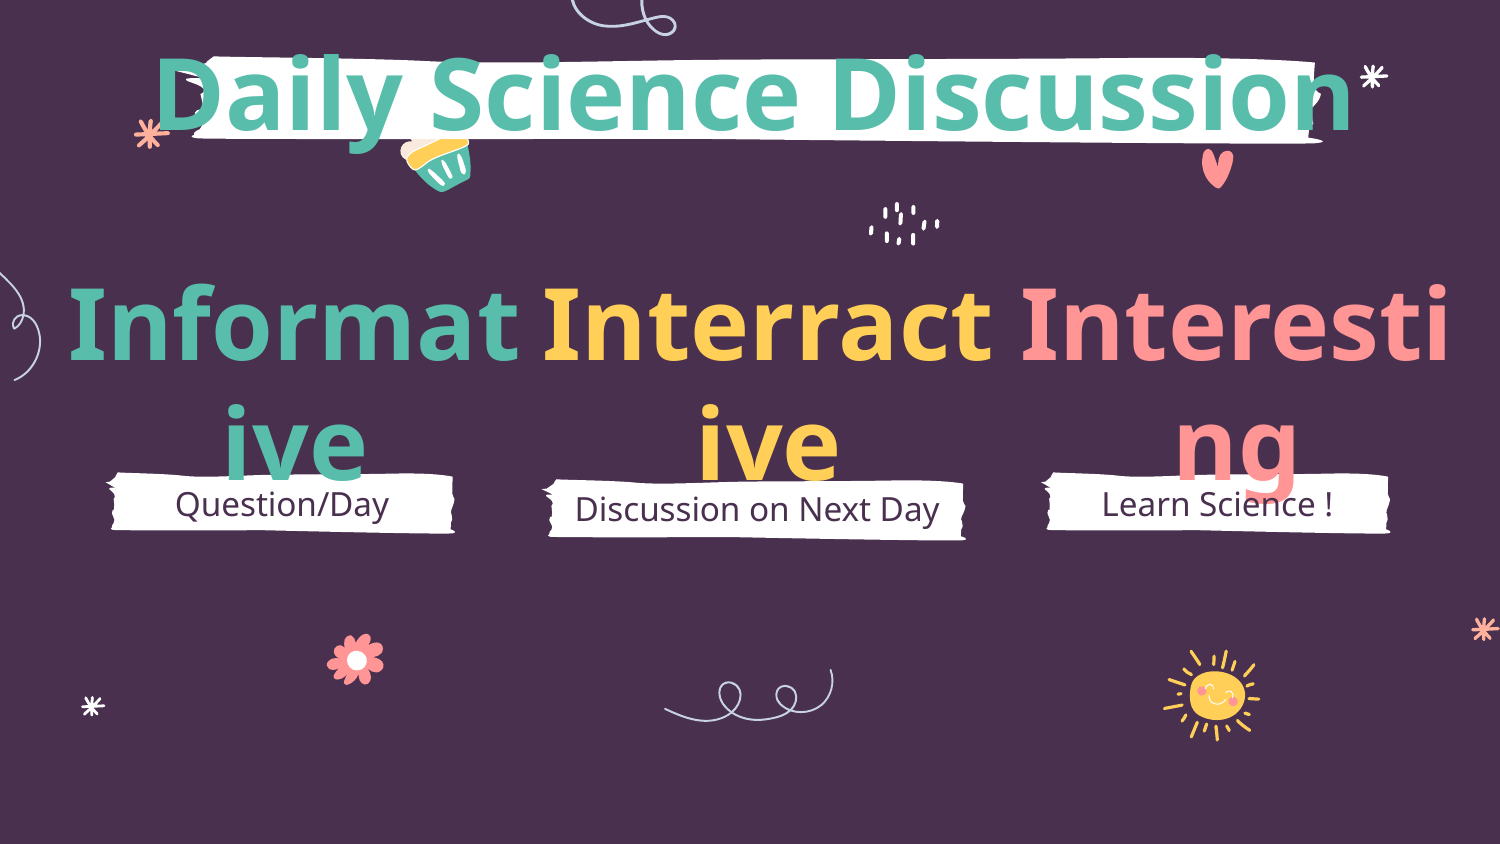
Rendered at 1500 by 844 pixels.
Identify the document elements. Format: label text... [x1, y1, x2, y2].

text_box [477, 138, 1323, 144]
text_box [946, 481, 967, 541]
text_box [541, 479, 569, 538]
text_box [400, 101, 472, 193]
title Informative [67, 299, 523, 462]
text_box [868, 201, 940, 246]
text_box [1041, 472, 1053, 531]
text_box Daily Science Discussion [122, 43, 1387, 138]
subtitle Question/Day [118, 461, 447, 545]
subtitle Learn Science ! [1053, 461, 1382, 545]
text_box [326, 633, 385, 686]
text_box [1162, 648, 1262, 743]
subtitle Discussion on Next Day [569, 467, 946, 550]
title Interesting [1013, 299, 1461, 462]
text_box [447, 475, 456, 534]
text_box [105, 472, 118, 531]
title Interractive [534, 299, 1003, 462]
text_box [1202, 148, 1234, 189]
text_box [1382, 475, 1391, 534]
